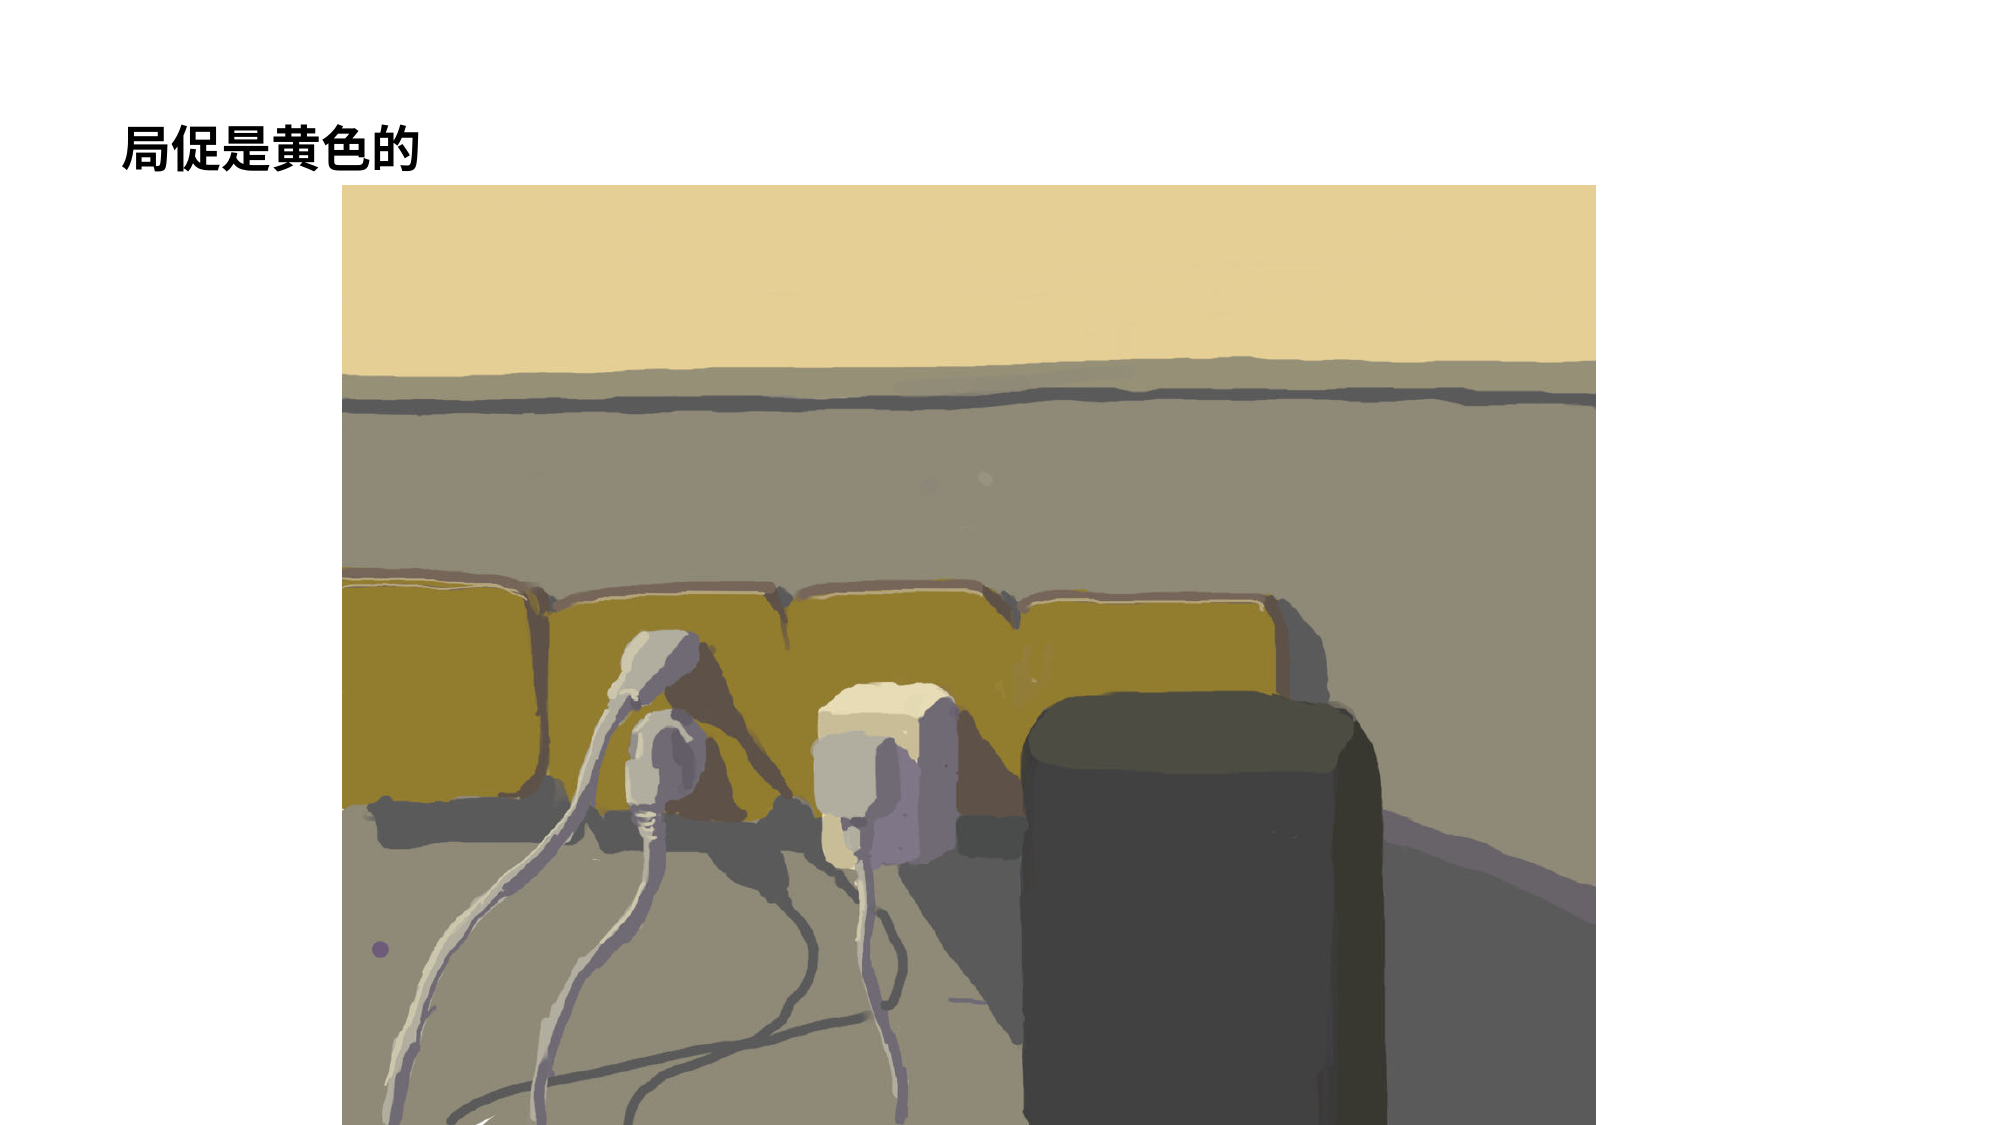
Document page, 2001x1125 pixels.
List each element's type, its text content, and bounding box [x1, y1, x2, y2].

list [342, 185, 1596, 1125]
title 局促是黄色的 [106, 42, 1832, 260]
